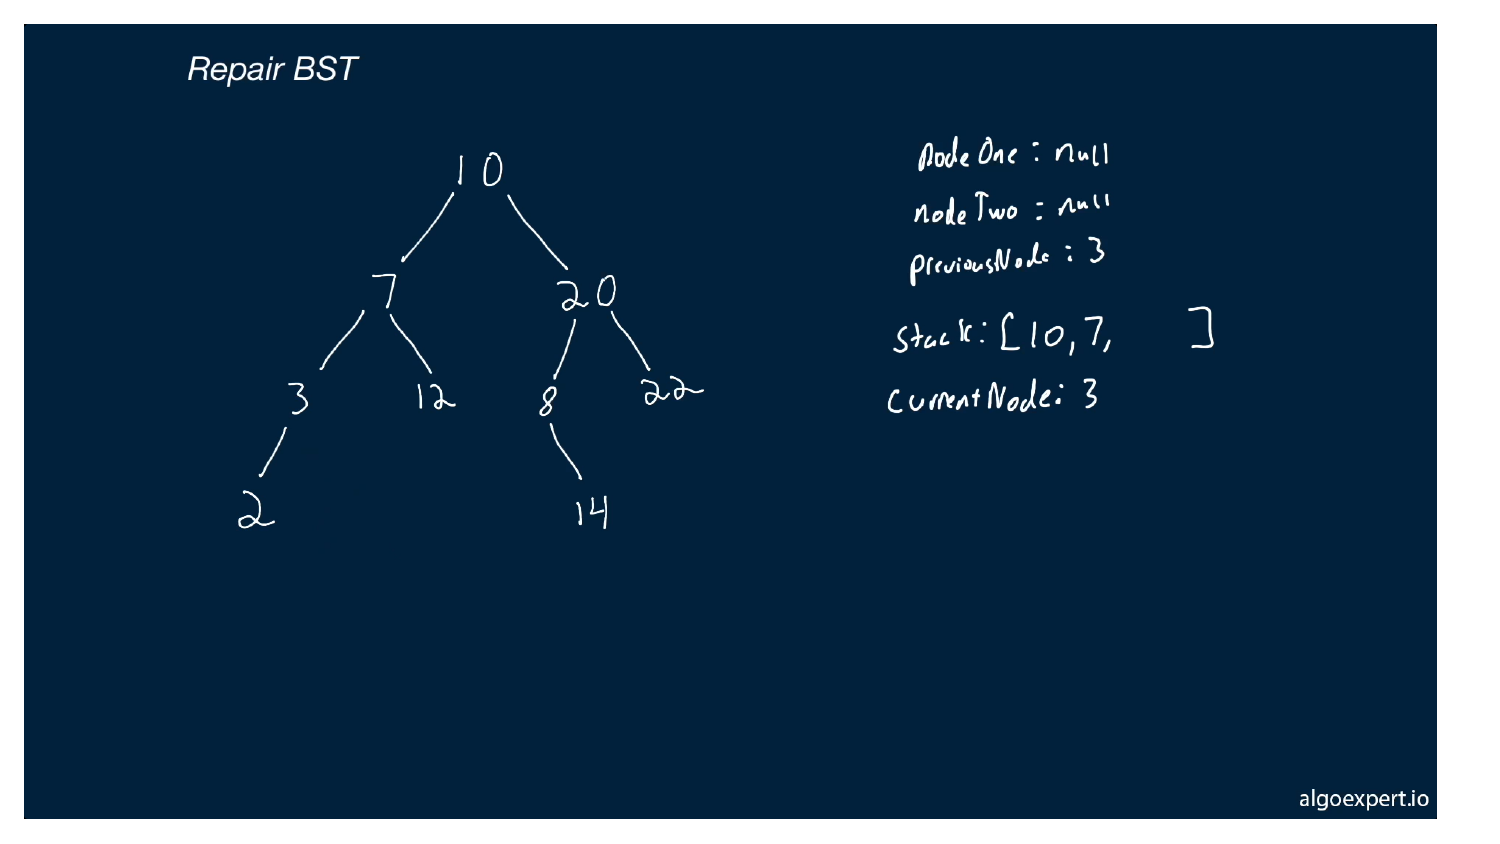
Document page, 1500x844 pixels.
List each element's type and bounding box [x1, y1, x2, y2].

picture [24, 24, 1437, 819]
